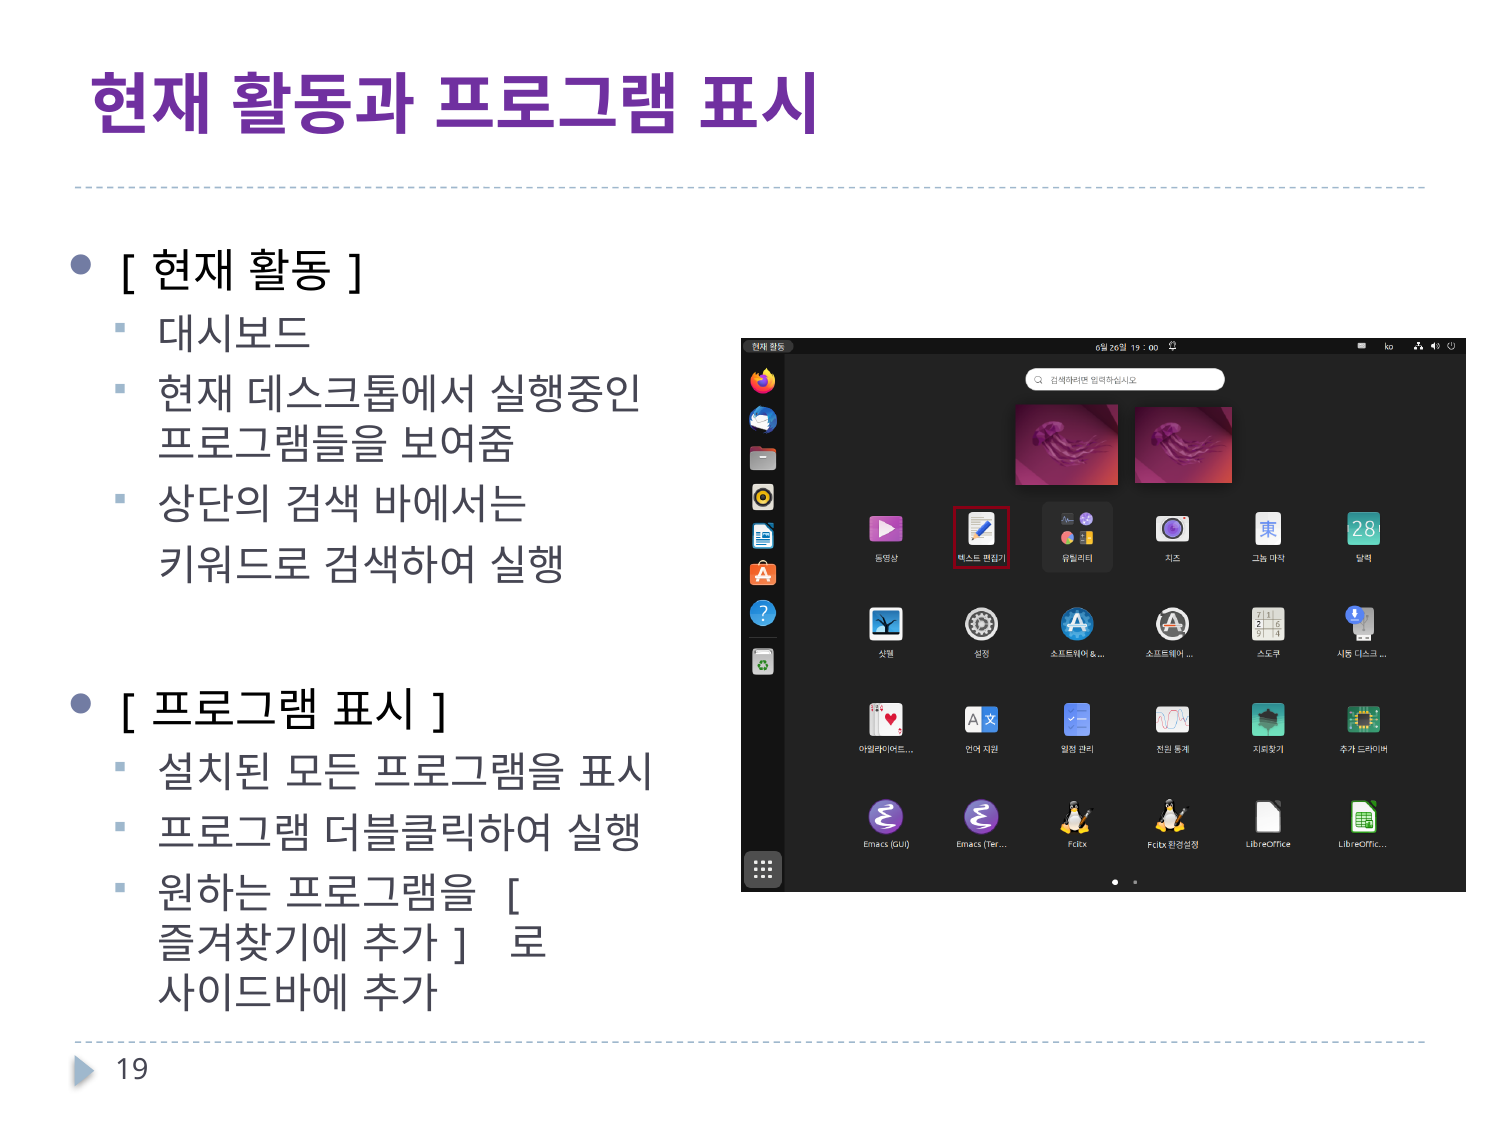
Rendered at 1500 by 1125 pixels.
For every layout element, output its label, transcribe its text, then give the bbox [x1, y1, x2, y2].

title 현재 활동과 프로그램 표시 [75, 24, 1425, 149]
list [현재 활동] 대시보드 현재 데스크톱에서 실행중인 프로그램들을 보여줌 상단의 검색 바에서는 키워드로 검색하여 실행 [프로그램 표시] 설치된 모든 프로그램을 표시 프로그램 더블클릭하여 실행 원하는 프로그램을 [즐겨찾기에 추가] 로 사이드바에 추가 [53, 234, 739, 1013]
slide_number 19 [100, 1042, 426, 1103]
picture [741, 337, 1466, 892]
